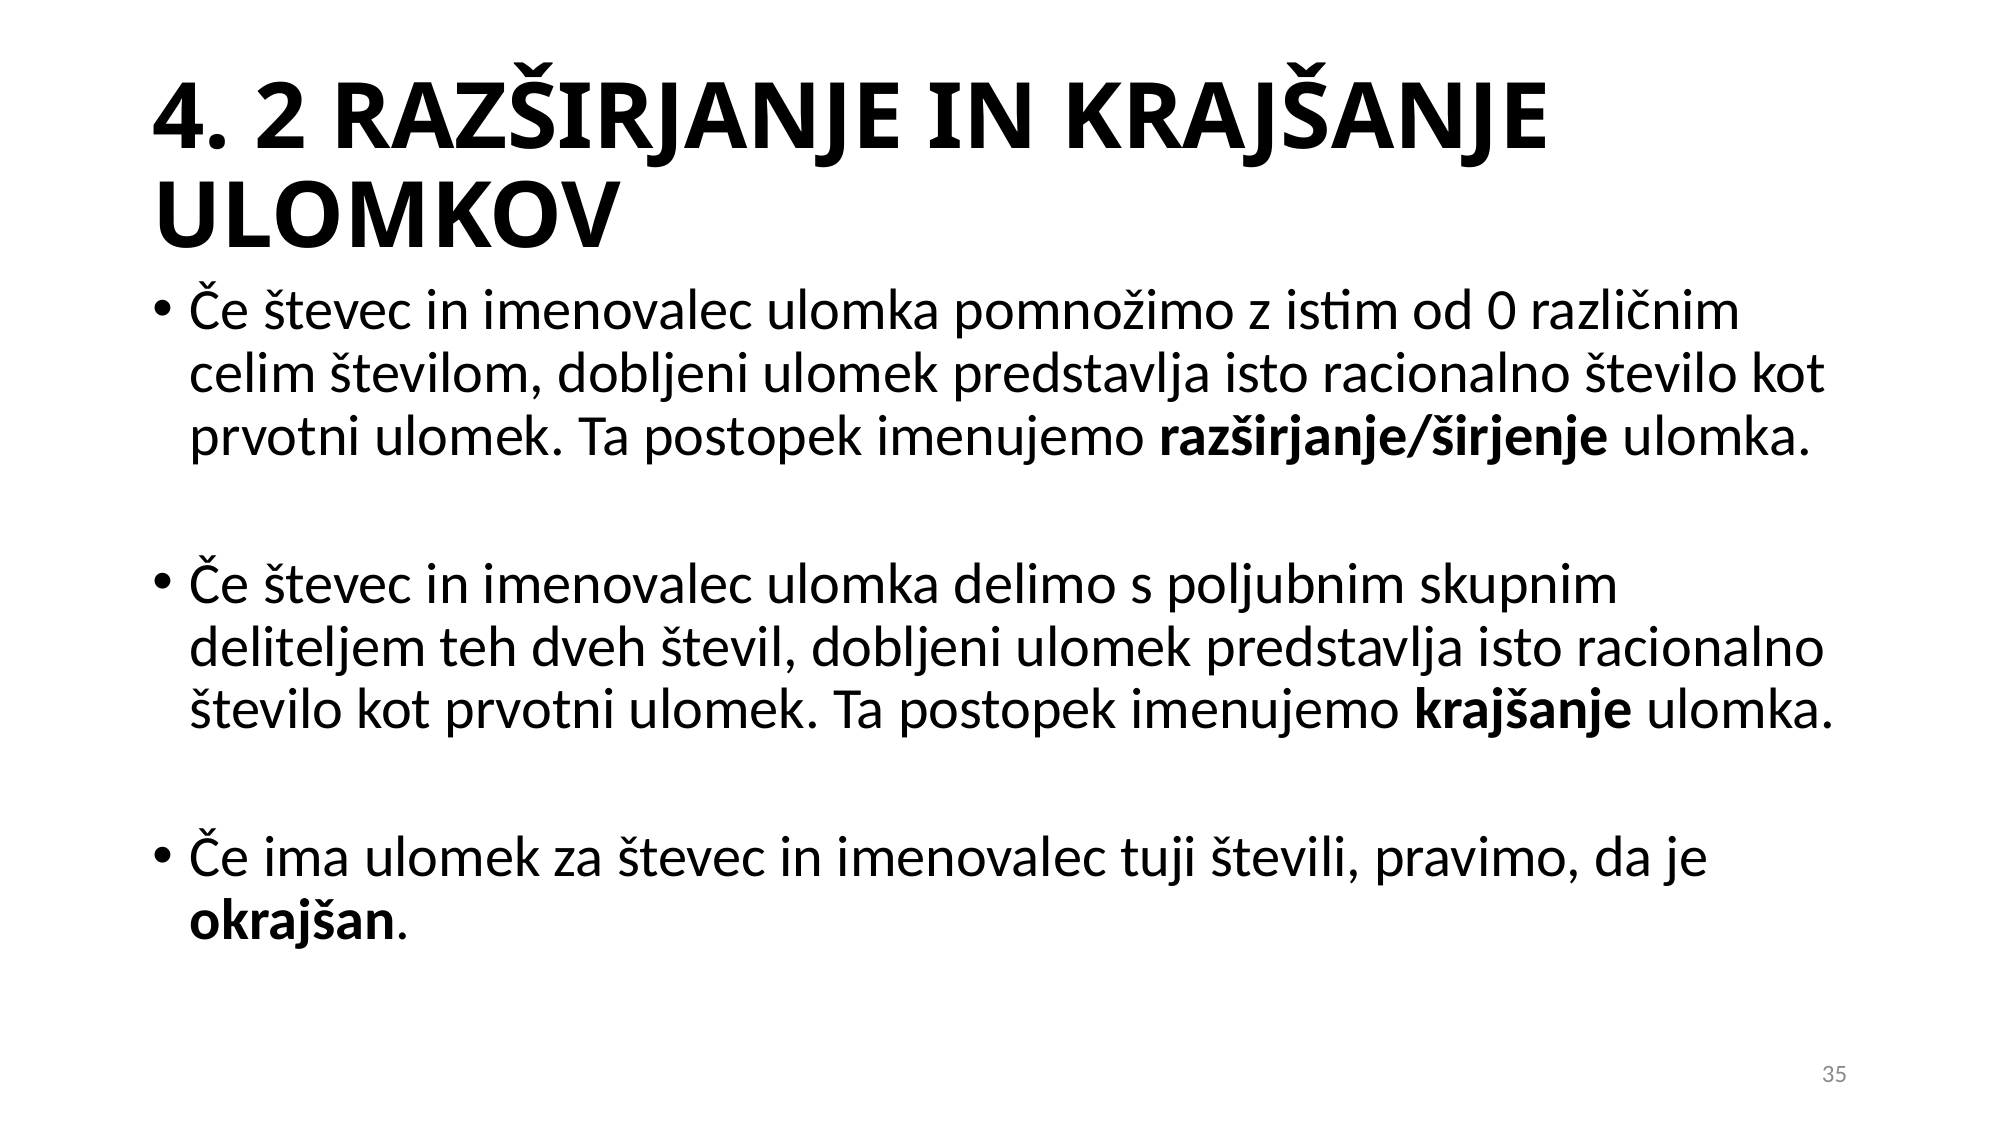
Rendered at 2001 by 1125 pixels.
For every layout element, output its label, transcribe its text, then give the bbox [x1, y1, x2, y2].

title 4. 2 RAZŠIRJANJE IN KRAJŠANJE ULOMKOV [137, 59, 1863, 278]
slide_number 35 [1412, 1042, 1863, 1103]
